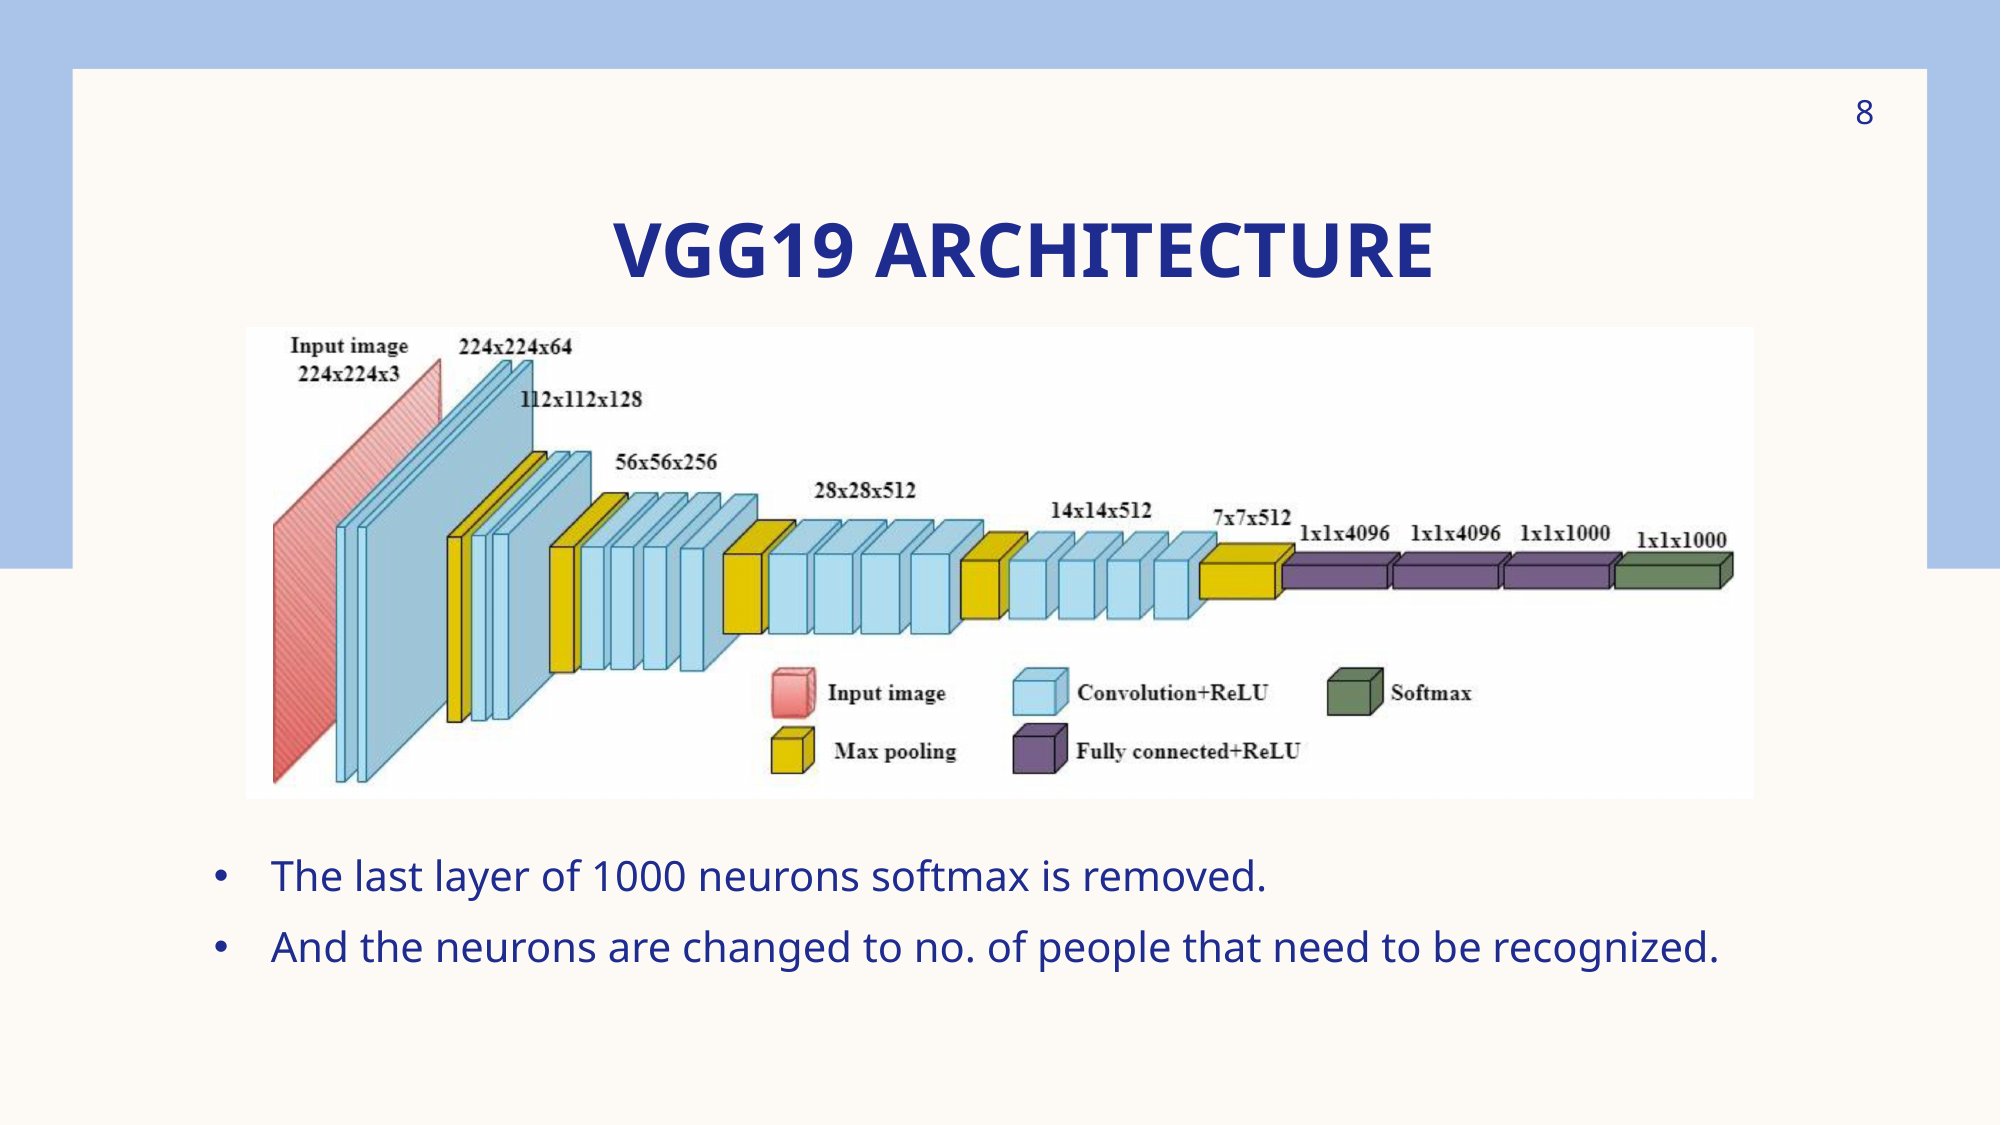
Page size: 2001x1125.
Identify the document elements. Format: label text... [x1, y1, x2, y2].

title VGG19 Architecture [162, 126, 1887, 293]
slide_number 8 [1699, 75, 1875, 153]
picture [246, 327, 1754, 799]
list The last layer of 1000 neurons softmax is removed. And the neurons are changed to no. of people that need to be recognized. [198, 834, 1851, 1001]
